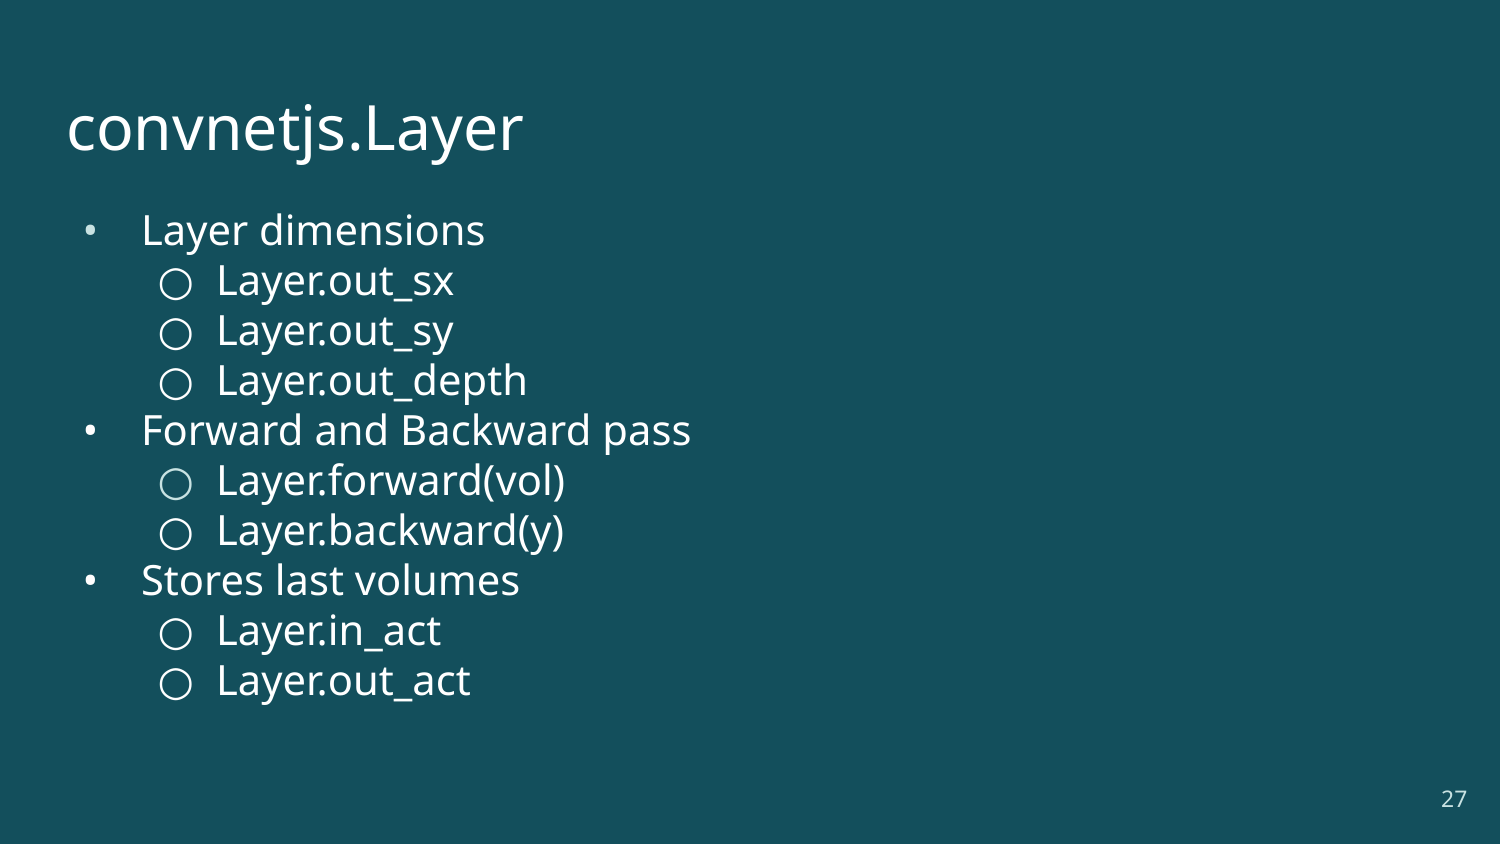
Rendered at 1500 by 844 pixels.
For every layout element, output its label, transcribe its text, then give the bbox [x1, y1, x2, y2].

slide_number ‹#› [1392, 767, 1483, 833]
title convnetjs.Layer [51, 72, 1449, 167]
list Layer dimensions Layer.out_sx Layer.out_sy Layer.out_depth Forward and Backward pass Layer.forward(vol) Layer.backward(y) Stores last volumes Layer.in_act Layer.out_act [51, 189, 1449, 750]
